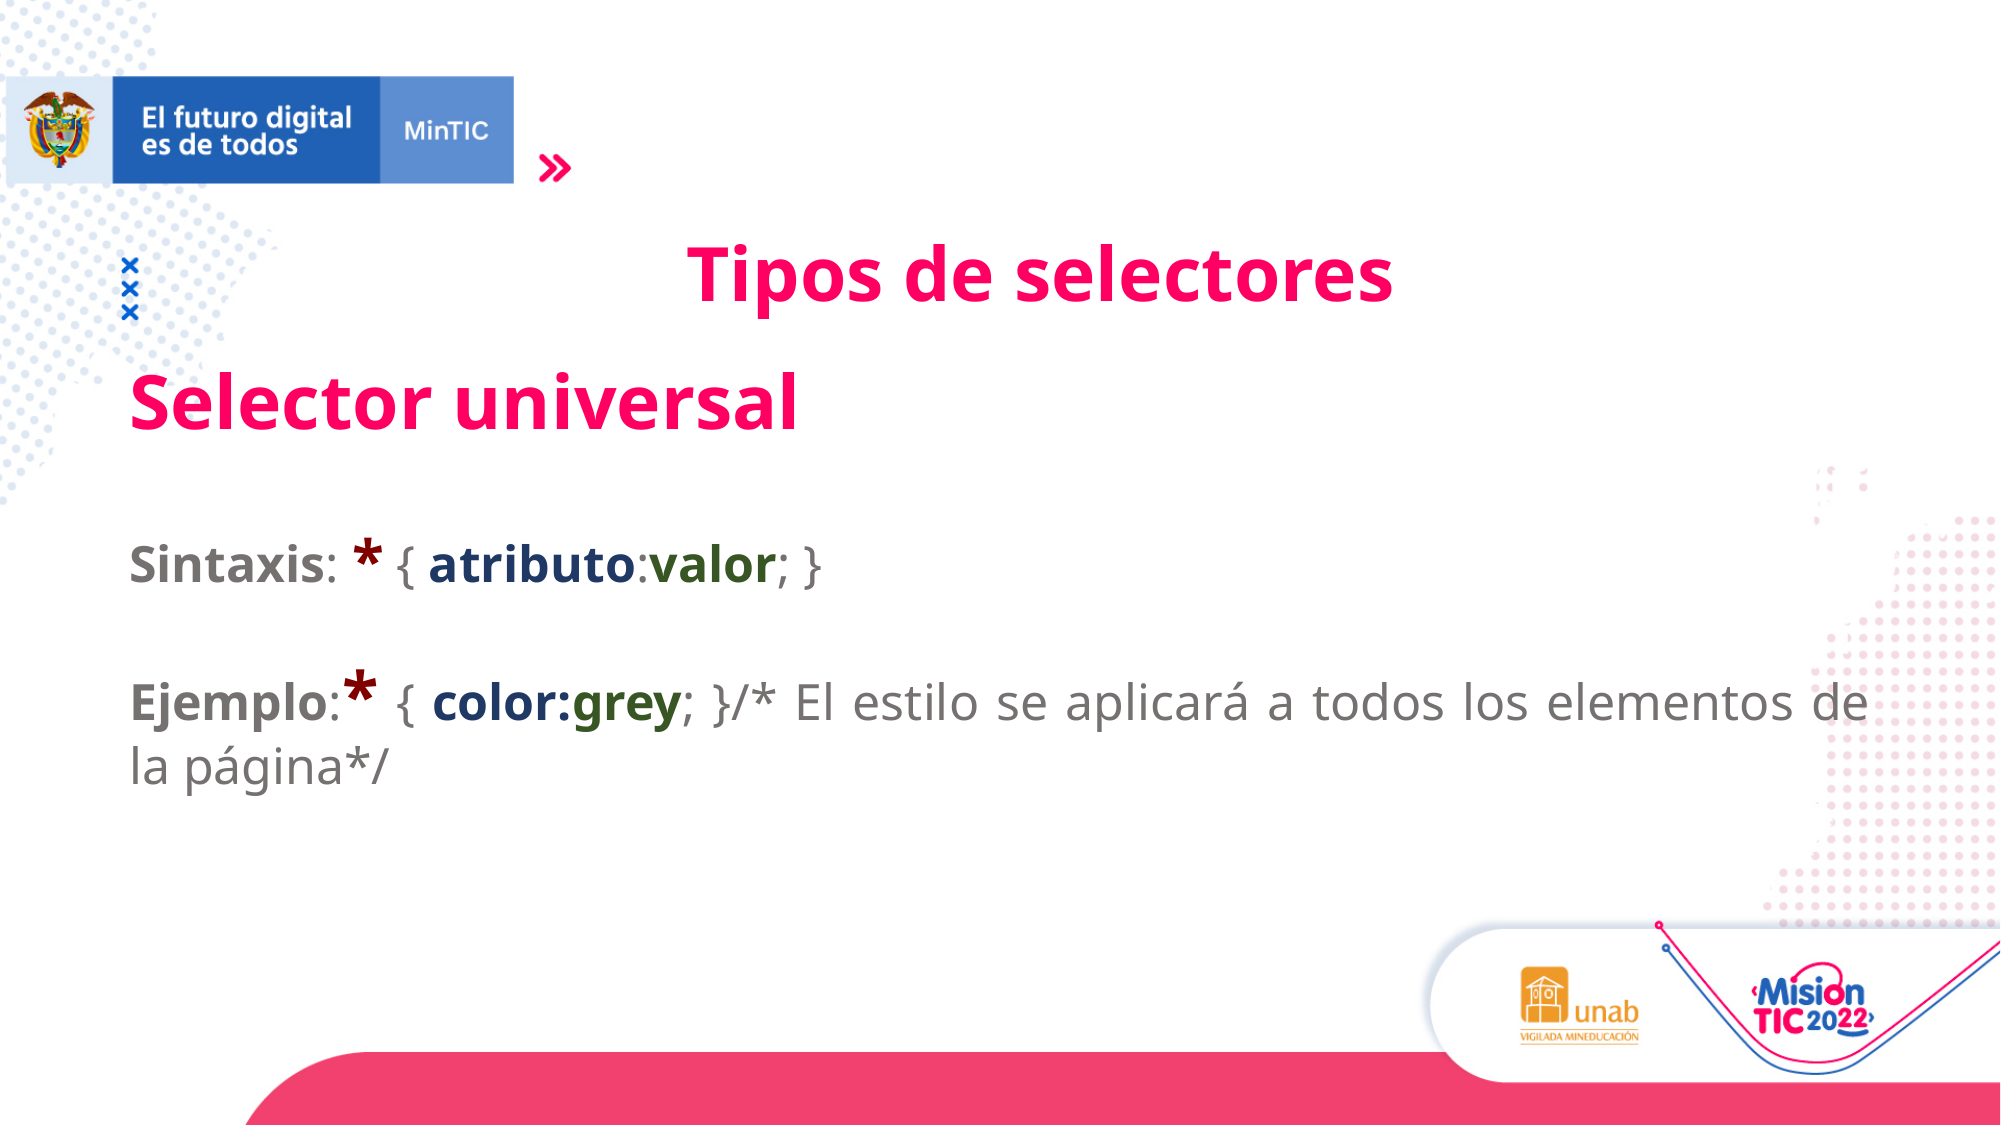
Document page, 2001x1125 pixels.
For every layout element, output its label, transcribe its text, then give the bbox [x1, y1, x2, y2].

text_box Tipos de selectores [236, 219, 1846, 324]
picture [0, 0, 2001, 1125]
text_box Selector universal Sintaxis: * { atributo:valor; } Ejemplo:* { color:grey; }/* El estilo se aplicará a todos los elementos de la página*/ [114, 346, 1886, 802]
